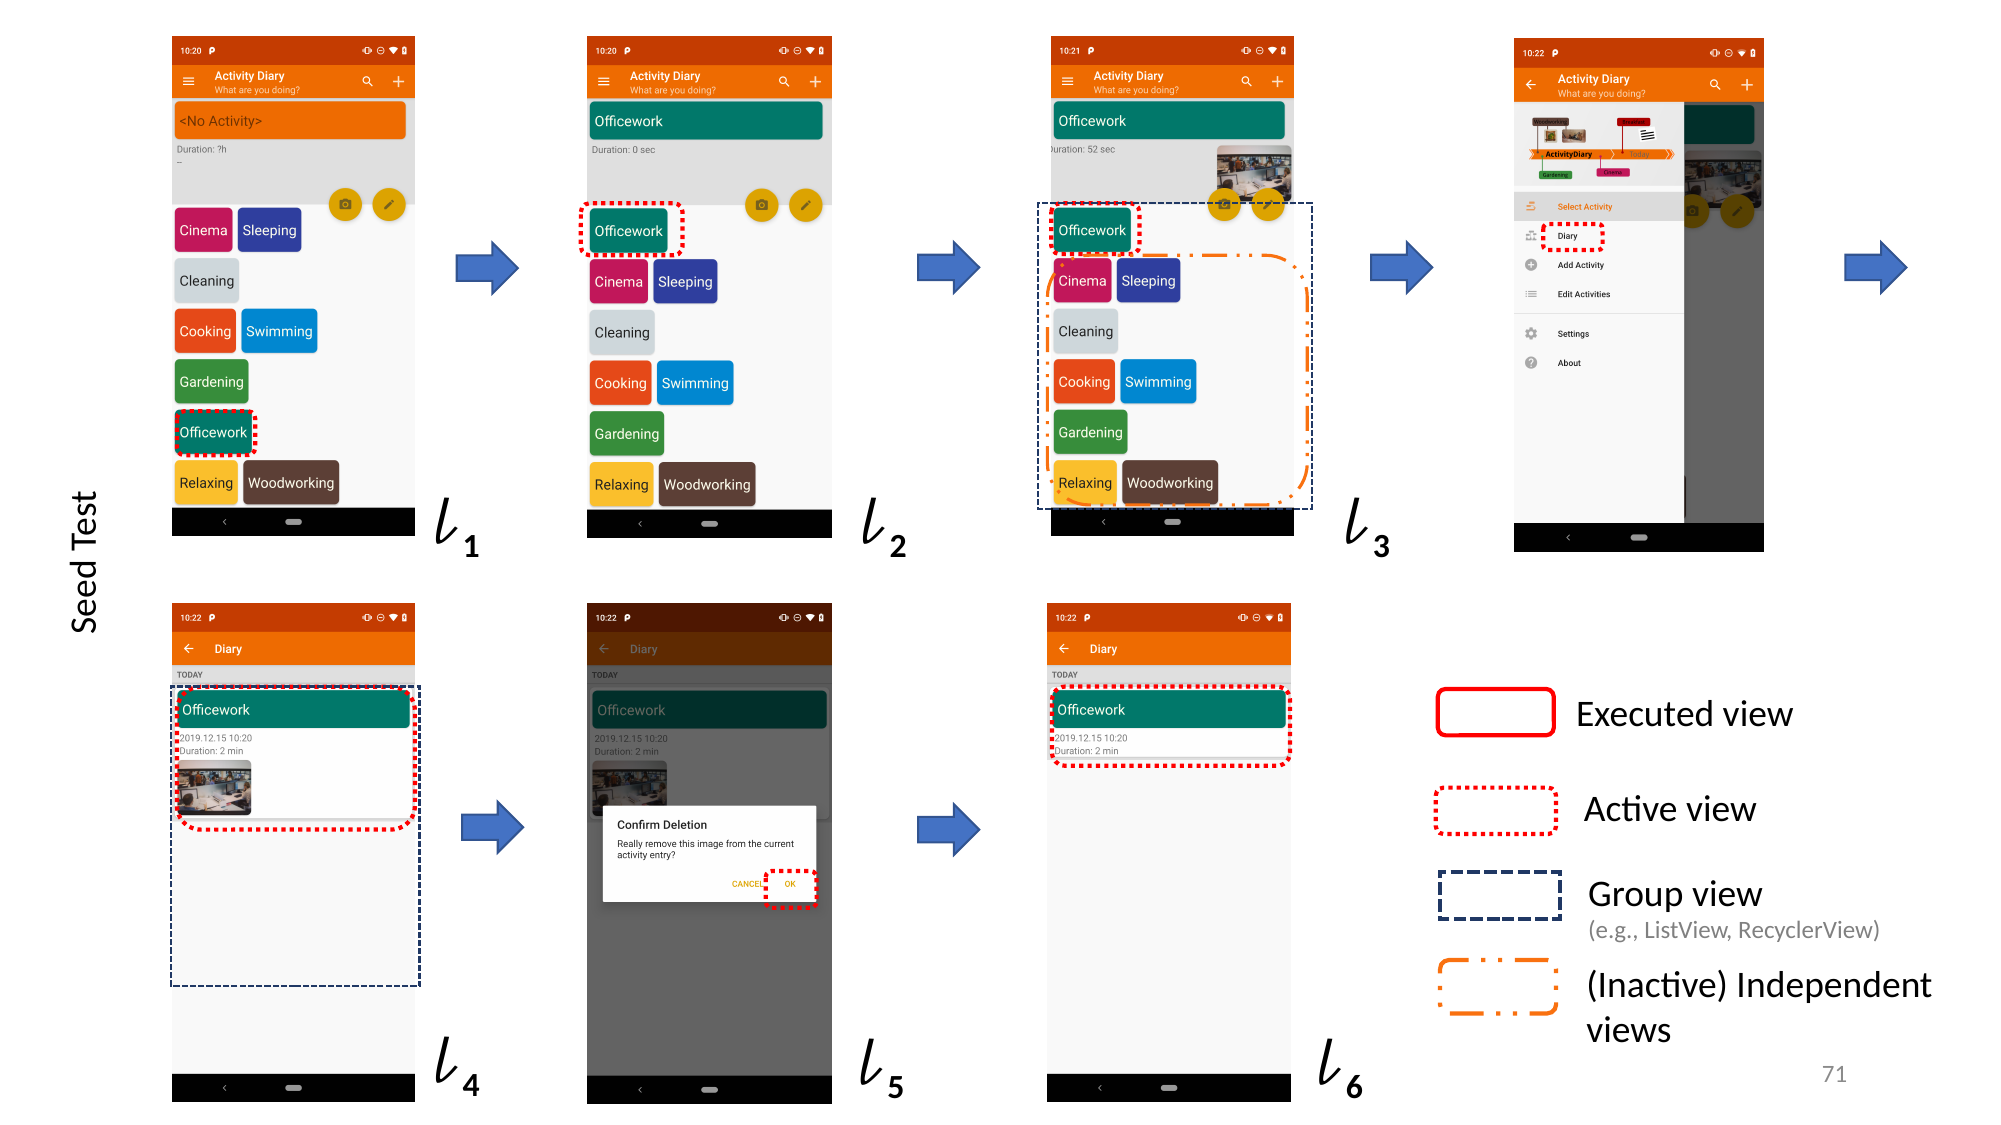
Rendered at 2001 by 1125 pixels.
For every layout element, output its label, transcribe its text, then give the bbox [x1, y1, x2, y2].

text_box 𝓁6 [1299, 1017, 1378, 1113]
text_box [455, 240, 520, 296]
picture [1047, 603, 1291, 1102]
picture [172, 36, 416, 536]
text_box (Inactive) Independent views [1571, 952, 1960, 1058]
picture [587, 36, 832, 538]
text_box [1046, 280, 1051, 483]
text_box [1294, 266, 1309, 494]
picture [587, 603, 832, 1104]
text_box Seed Test [50, 475, 111, 650]
text_box [1434, 786, 1558, 836]
text_box [1294, 202, 1313, 510]
slide_number 71 [1412, 1042, 1863, 1103]
text_box [1436, 687, 1555, 737]
text_box [1439, 871, 1561, 920]
text_box [917, 239, 981, 296]
text_box [1844, 239, 1908, 296]
text_box [1370, 239, 1434, 296]
picture [1051, 36, 1294, 536]
picture [1513, 38, 1764, 552]
text_box [1037, 202, 1051, 510]
text_box Group view (e.g., ListView, RecyclerView) [1573, 861, 1896, 952]
text_box [917, 801, 981, 858]
text_box [579, 203, 587, 256]
text_box [461, 799, 525, 856]
text_box Executed view [1561, 681, 1809, 742]
picture [172, 603, 416, 1102]
text_box Active view [1569, 776, 1772, 837]
text_box 𝓁2 [843, 476, 922, 572]
text_box [1439, 958, 1558, 1015]
text_box 𝓁3 [1326, 476, 1405, 572]
text_box 𝓁1 [416, 476, 495, 572]
text_box 𝓁5 [841, 1017, 920, 1113]
text_box 𝓁4 [416, 1016, 495, 1111]
text_box [416, 685, 421, 987]
